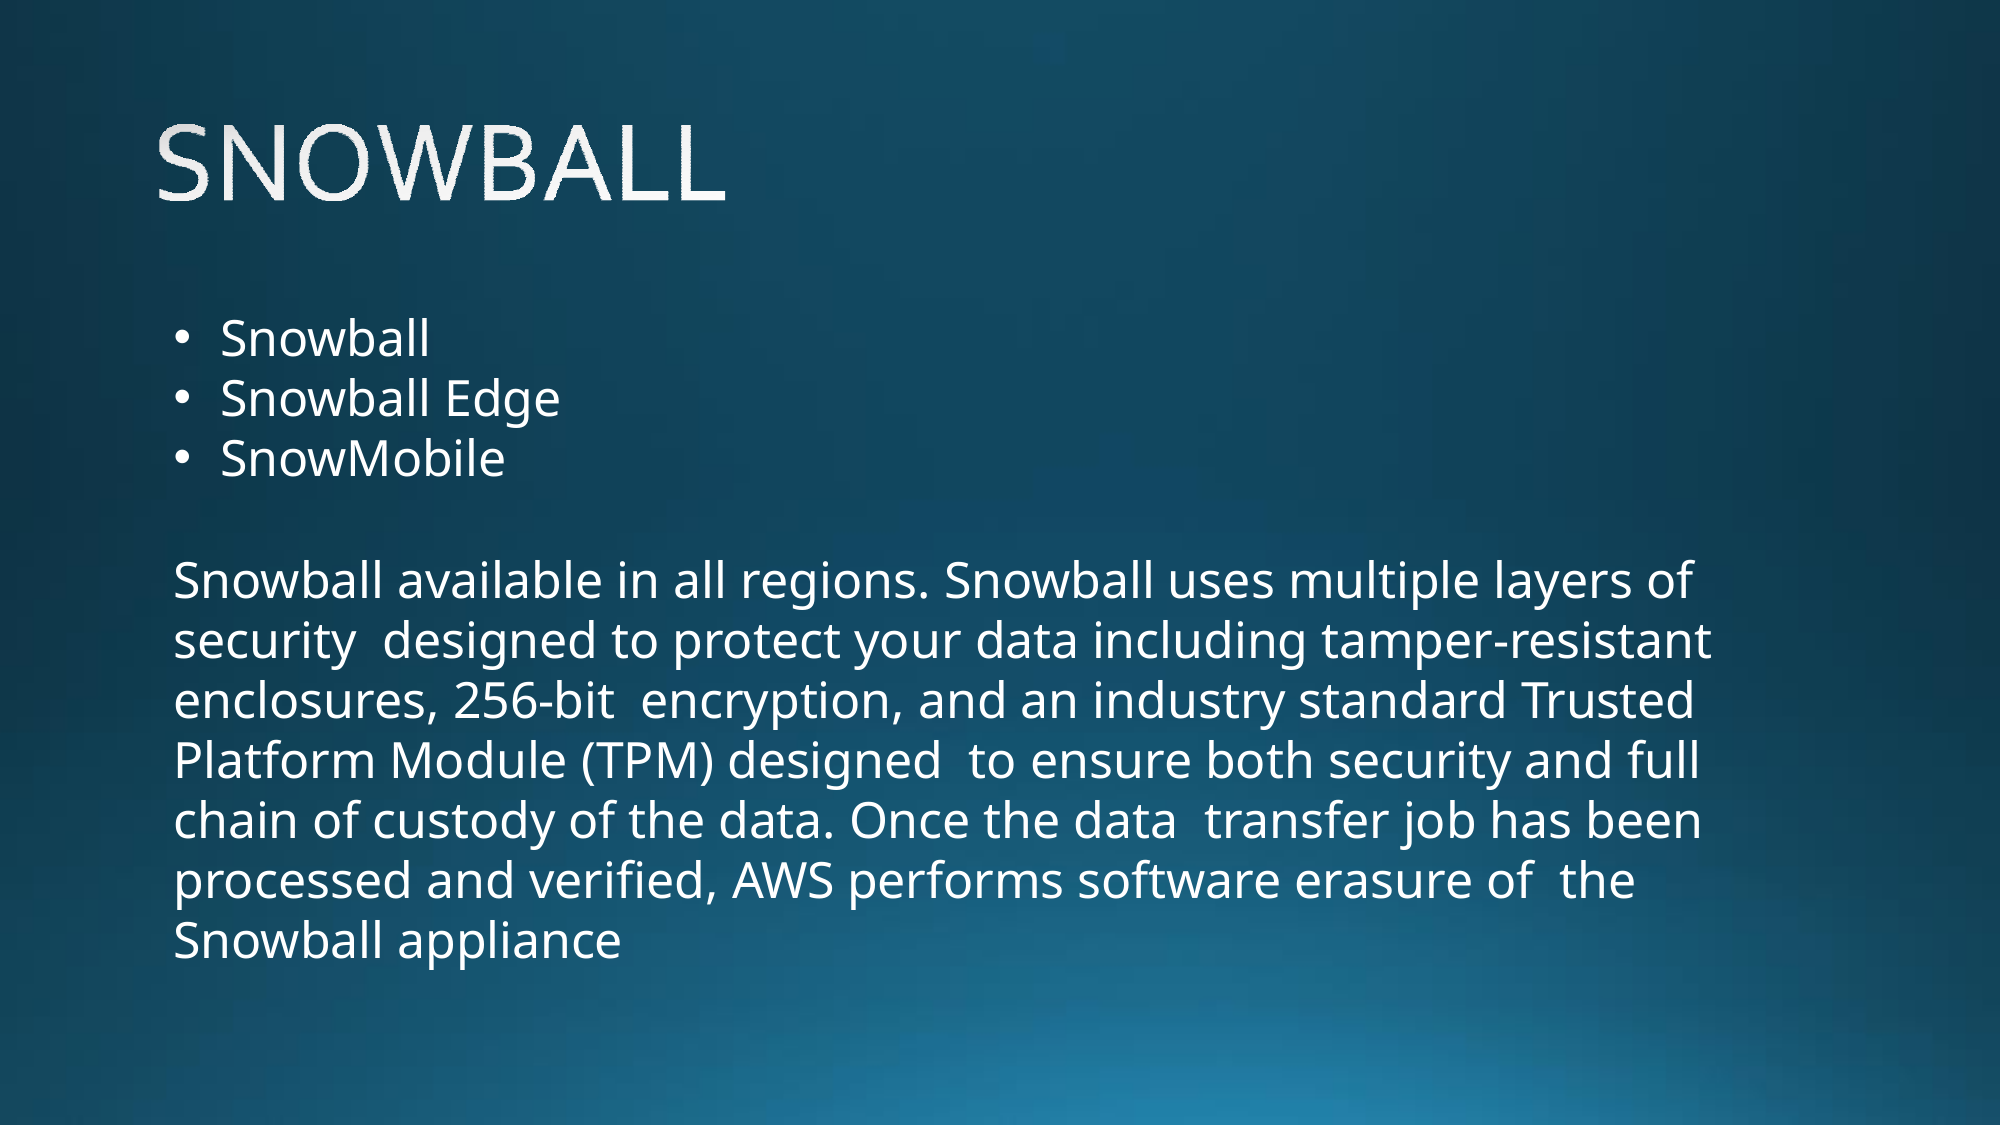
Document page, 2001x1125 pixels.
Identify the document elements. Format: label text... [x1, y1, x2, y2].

text_box Snowball Snowball Edge SnowMobile Snowball available in all regions. Snowball uses multiple layers of security designed to protect your data including tamper-resistant enclosures, 256-bit encryption, and an industry standard Trusted Platform Module (TPM) designed to ensure both security and full chain of custody of the data. Once the data transfer job has been processed and verified, AWS performs software erasure of the Snowball appliance [171, 304, 1810, 969]
picture [0, 0, 2000, 1125]
text_box [159, 124, 726, 201]
